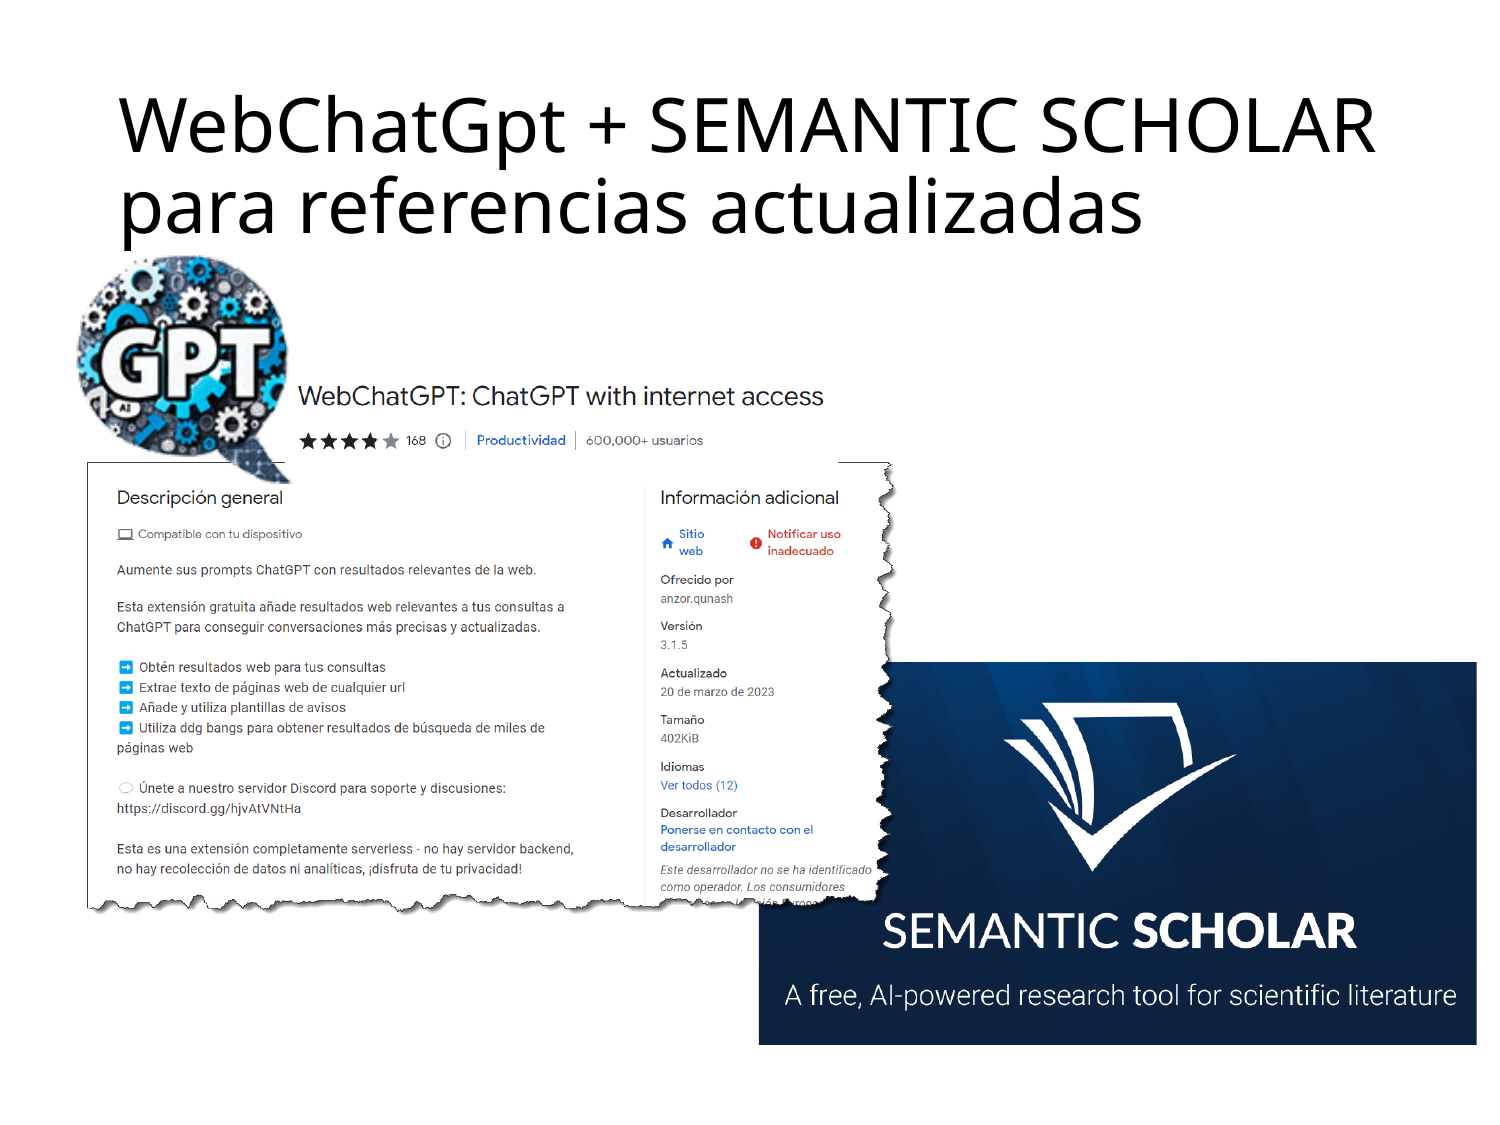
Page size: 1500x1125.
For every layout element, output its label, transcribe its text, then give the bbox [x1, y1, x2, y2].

picture [72, 254, 1477, 1045]
title WebChatGpt + SEMANTIC SCHOLAR para referencias actualizadas [103, 59, 1397, 278]
